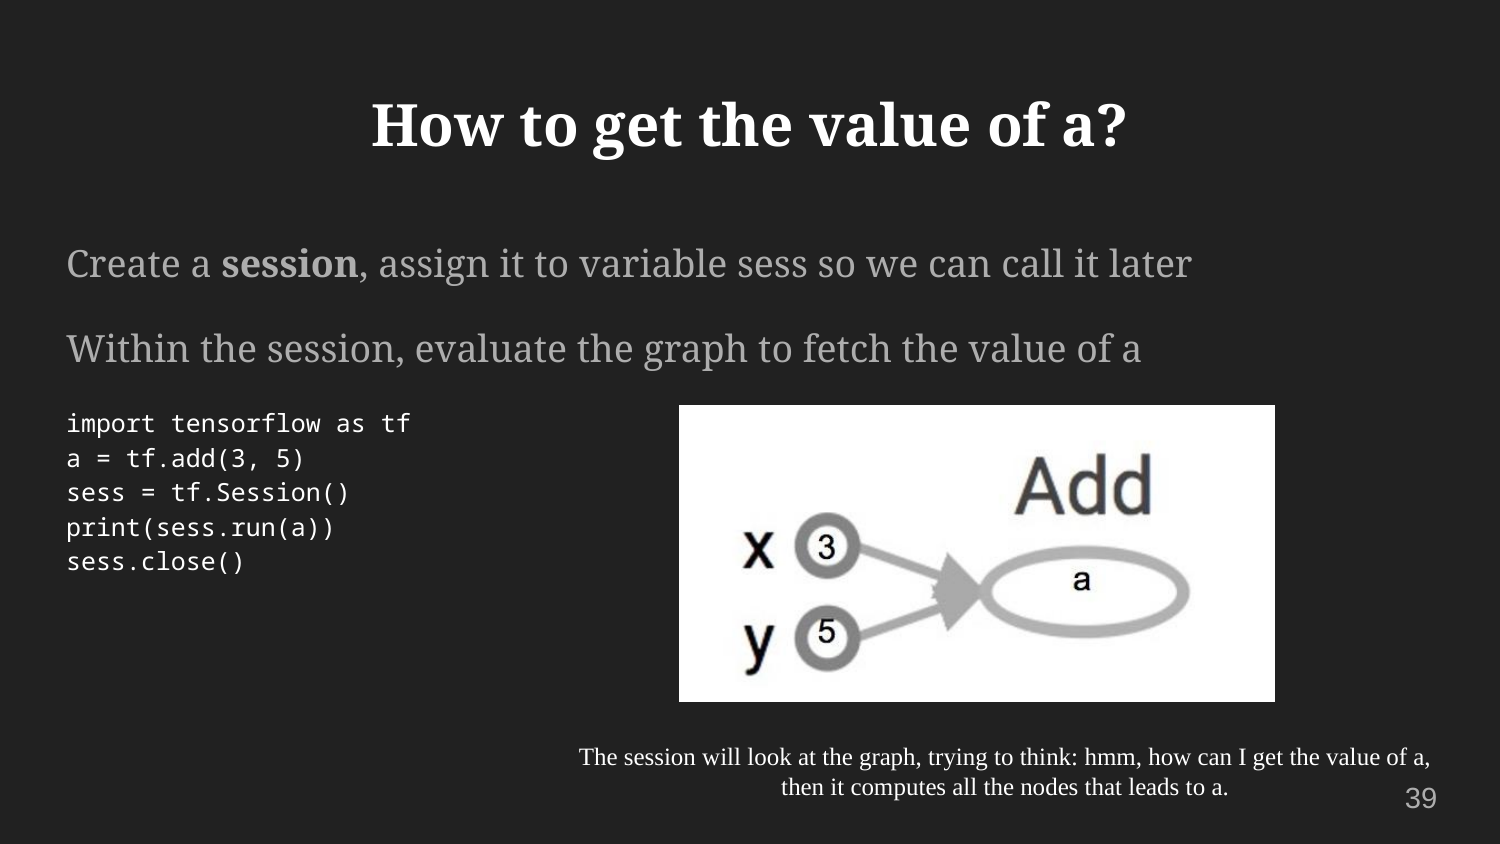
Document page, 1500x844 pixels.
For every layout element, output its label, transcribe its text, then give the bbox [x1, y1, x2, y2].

picture [679, 405, 1276, 702]
list Create a session, assign it to variable sess so we can call it later Within the session, evaluate the graph to fetch the value of a import tensorflow as tf a = tf.add(3, 5) sess = tf.Session() print(sess.run(a)) sess.close() [51, 218, 1449, 794]
title How to get the value of a? [51, 72, 1449, 167]
slide_number ‹#› [1389, 764, 1480, 830]
text_box The session will look at the graph, trying to think: hmm, how can I get the value of a, then it computes all the nodes that leads to a. [561, 725, 1449, 820]
